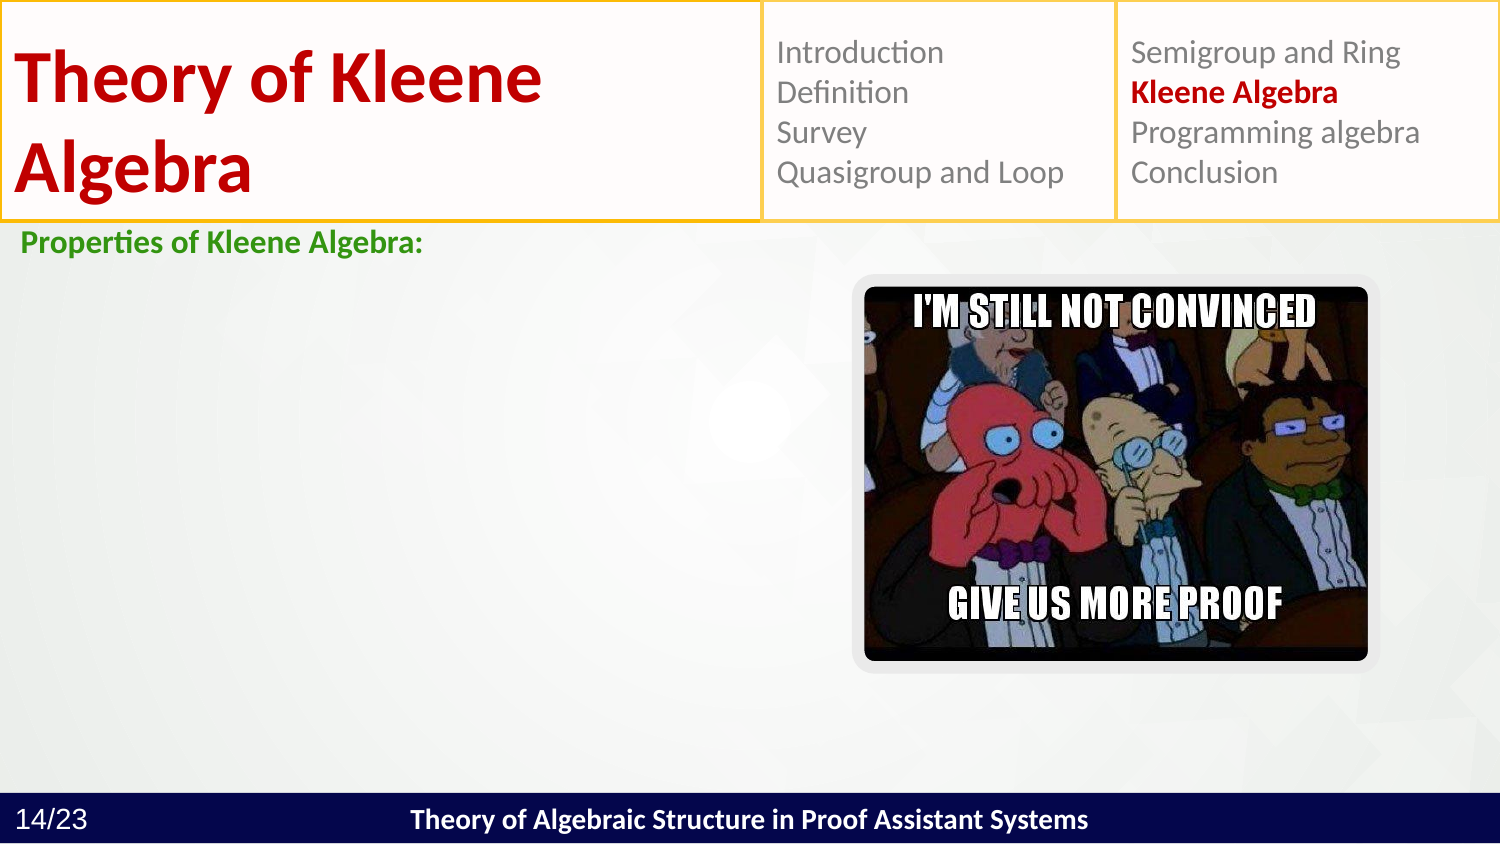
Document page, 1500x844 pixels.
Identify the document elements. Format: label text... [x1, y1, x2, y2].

text_box Semigroup and Ring Kleene Algebra Programming algebra Conclusion [1116, 0, 1500, 221]
text_box Theory of Kleene Algebra [0, 20, 761, 216]
picture [857, 280, 1375, 668]
text_box [0, 216, 761, 221]
text_box [0, 0, 761, 20]
text_box Theory of Algebraic Structure in Proof Assistant Systems [0, 792, 1500, 844]
text_box Introduction Definition Survey Quasigroup and Loop [761, 0, 1116, 221]
text_box 14/23 [0, 792, 124, 843]
